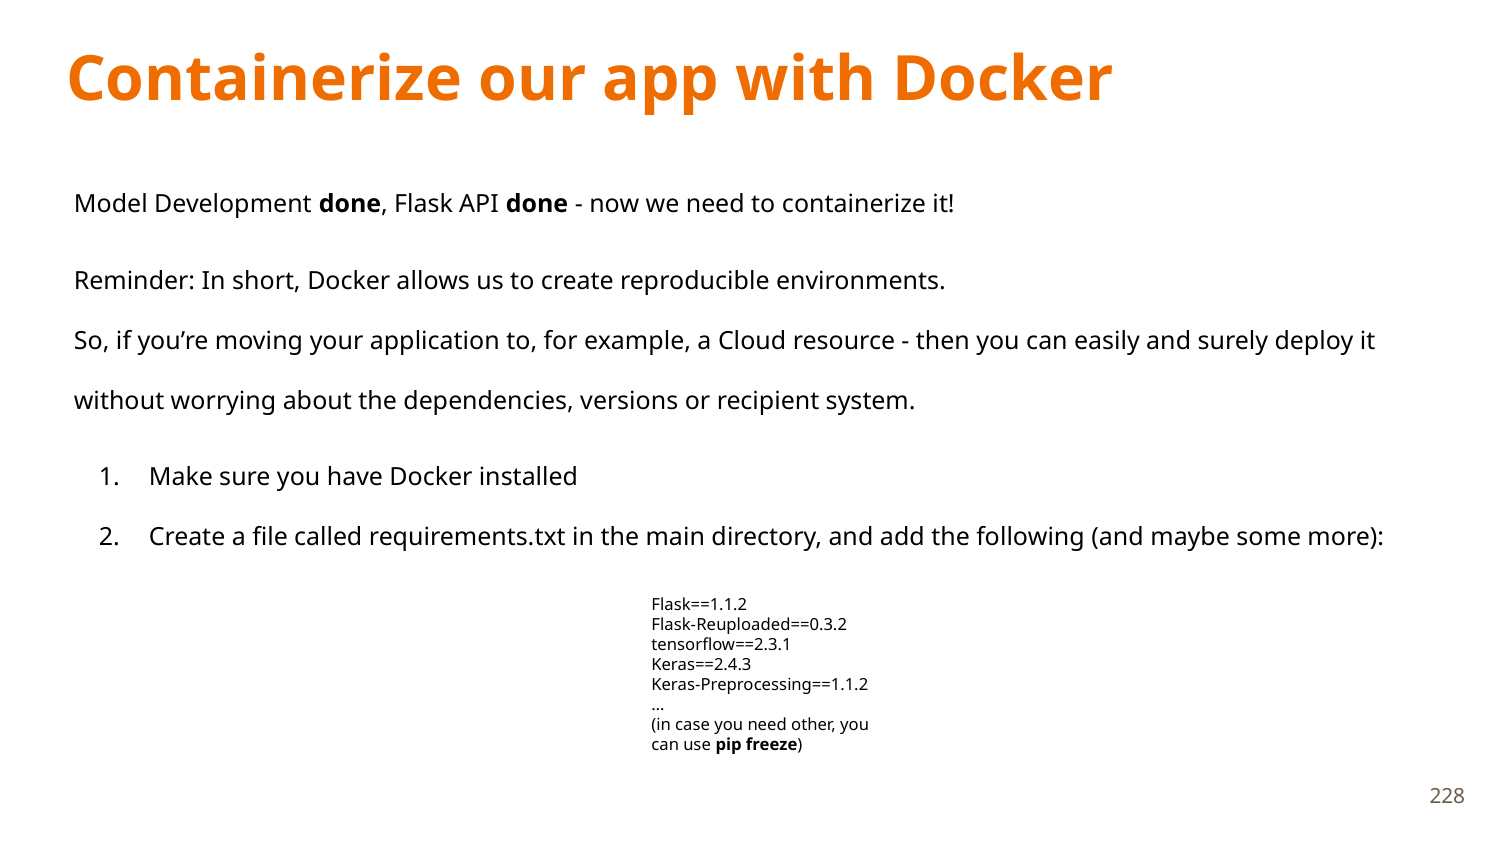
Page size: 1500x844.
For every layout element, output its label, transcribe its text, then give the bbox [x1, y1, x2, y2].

text_box Flask==1.1.2 Flask-Reuploaded==0.3.2 tensorflow==2.3.1 Keras==2.4.3 Keras-Preprocessing==1.1.2 … (in case you need other, you can use pip freeze) [636, 579, 891, 769]
slide_number 228 [1389, 764, 1480, 830]
title Containerize our app with Docker [51, 23, 1425, 134]
text_box Model Development done, Flask API done - now we need to containerize it! Reminder: In short, Docker allows us to create reproducible environments. So, if you’re moving your application to, for example, a Cloud resource - then you can easily and surely deploy it without worrying about the dependencies, versions or recipient system. Make sure you have Docker installed Create a file called requirements.txt in the main directory, and add the following (and maybe some more): [58, 143, 1422, 758]
